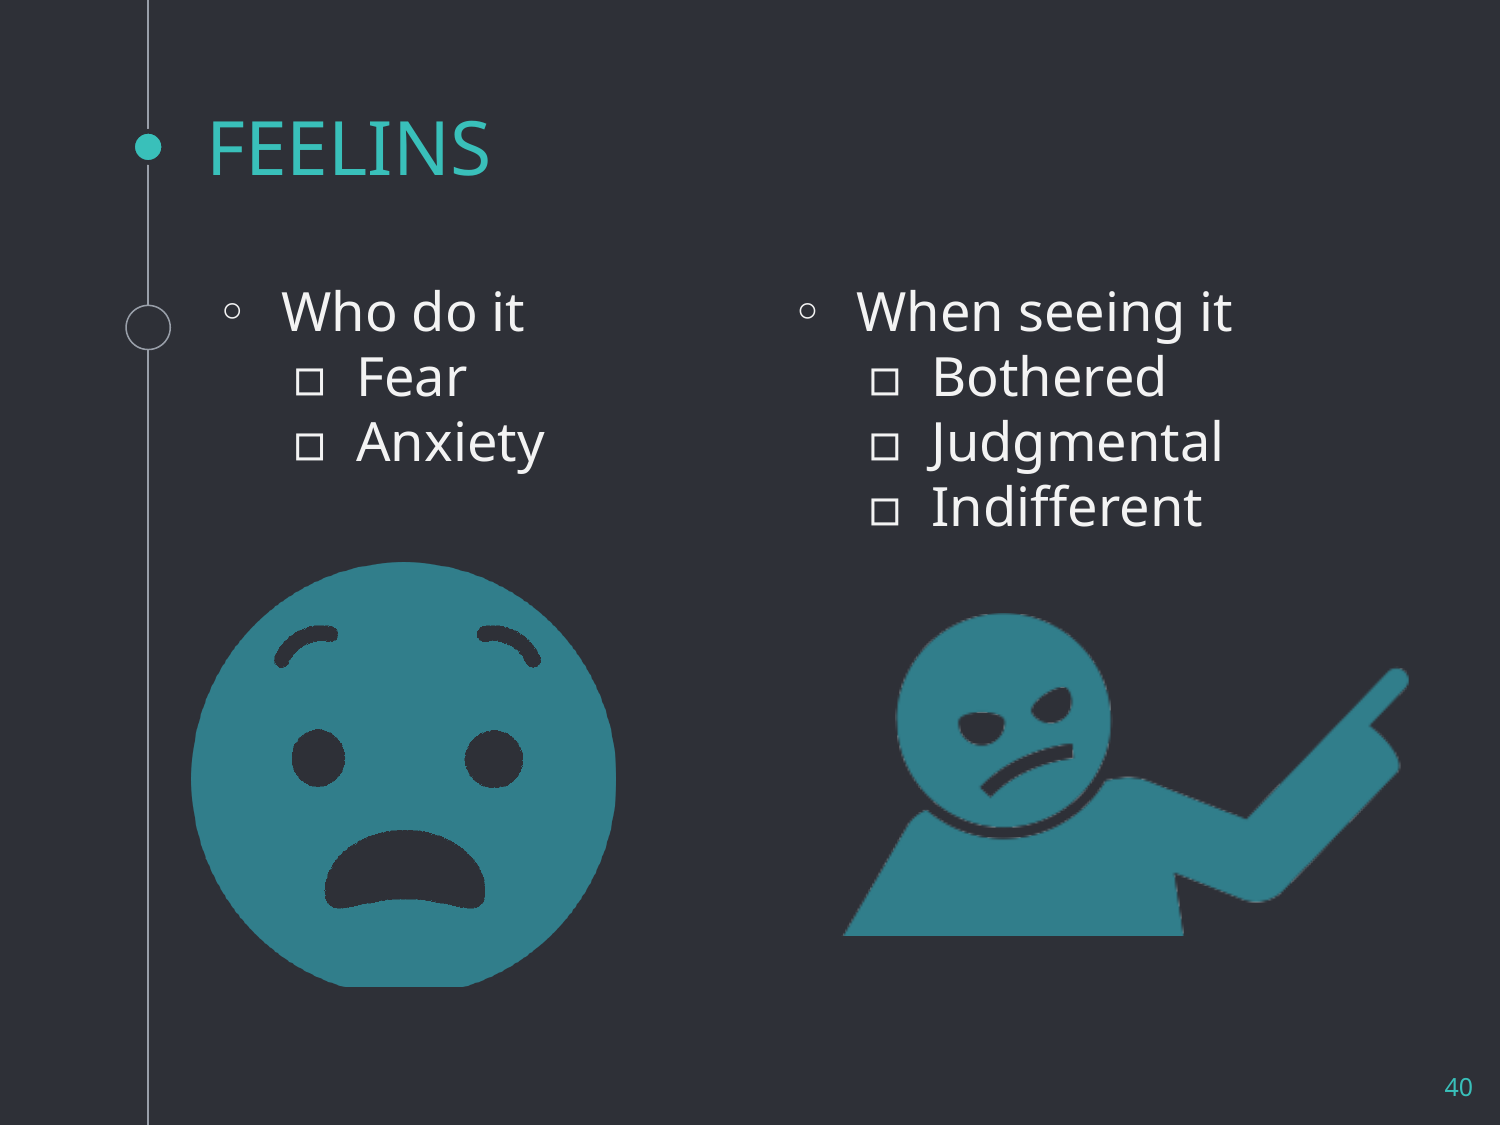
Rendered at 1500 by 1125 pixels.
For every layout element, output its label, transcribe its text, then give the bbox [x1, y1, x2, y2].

picture [190, 562, 616, 987]
picture [818, 613, 1409, 936]
slide_number 40 [1398, 1056, 1489, 1125]
list When seeing it Bothered Judgmental Indifferent [766, 262, 1309, 1078]
list Who do it Fear Anxiety [191, 262, 734, 1078]
title FEELINS [191, 129, 1317, 206]
